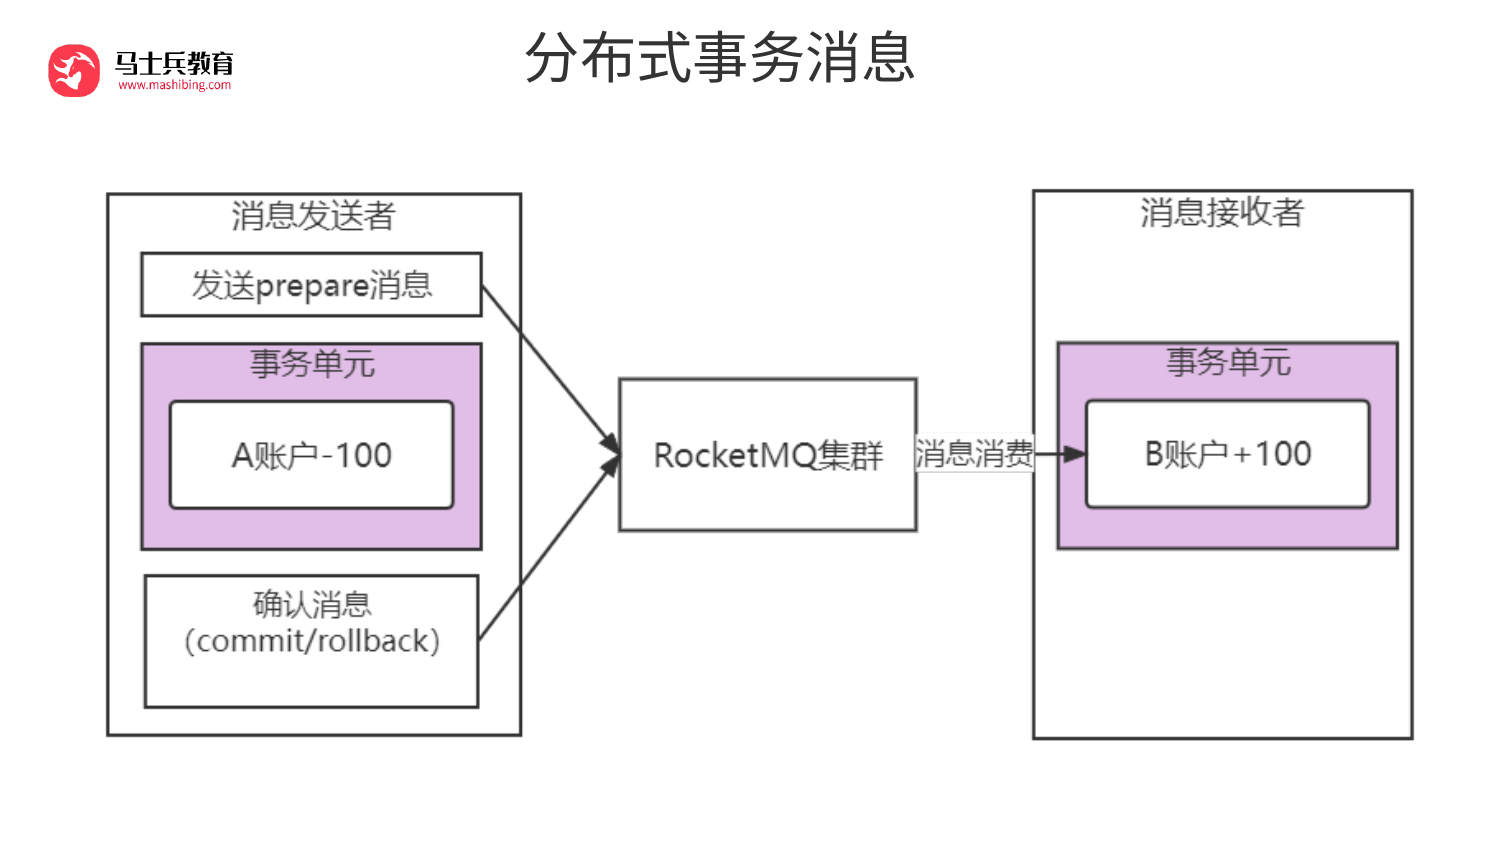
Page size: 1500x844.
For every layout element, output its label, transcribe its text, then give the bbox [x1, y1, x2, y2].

picture [46, 43, 233, 98]
picture [67, 150, 1452, 780]
text_box 分布式事务消息 [509, 0, 1027, 112]
